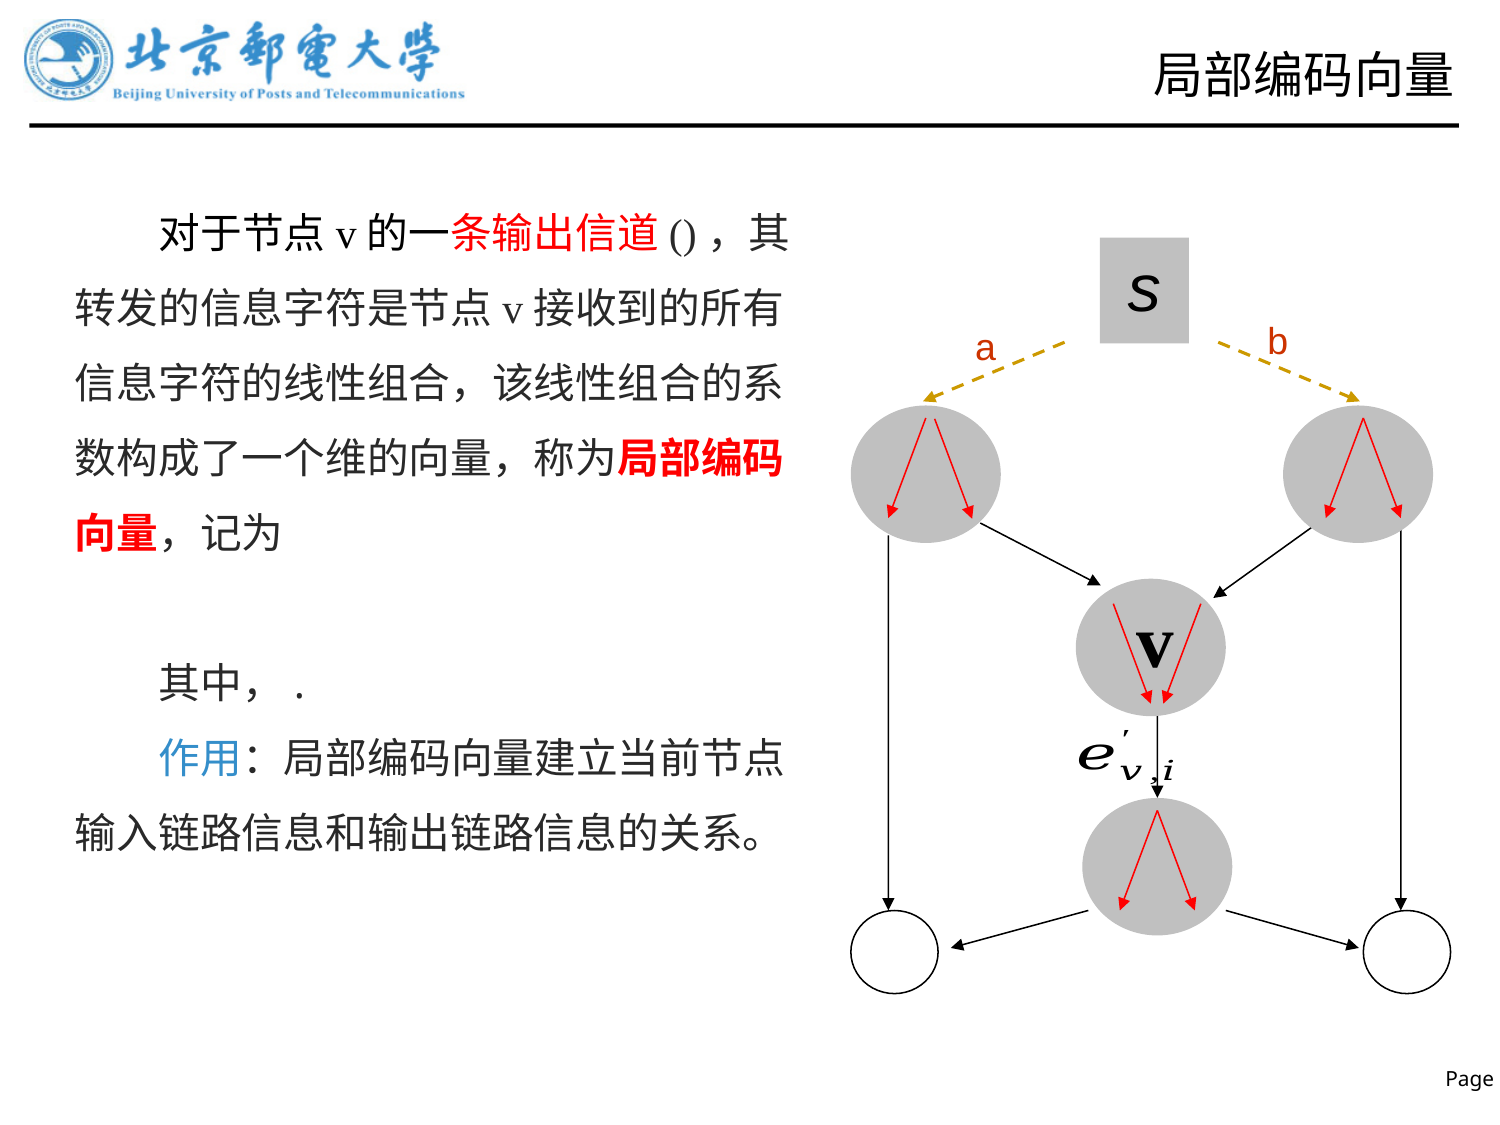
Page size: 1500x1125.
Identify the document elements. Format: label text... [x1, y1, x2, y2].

text_box [850, 910, 939, 994]
text_box [1324, 418, 1363, 519]
text_box a [962, 320, 1041, 384]
text_box [980, 522, 1101, 586]
text_box [1140, 691, 1153, 704]
text_box [934, 418, 974, 519]
text_box v [1121, 585, 1171, 691]
text_box [1283, 405, 1434, 543]
text_box [850, 405, 1001, 543]
text_box [1213, 528, 1311, 598]
text_box [1394, 532, 1408, 910]
text_box [1118, 810, 1157, 911]
text_box [922, 390, 942, 403]
text_box [1157, 810, 1197, 911]
text_box [1082, 797, 1233, 936]
text_box s [1099, 237, 1189, 344]
text_box [1225, 910, 1359, 951]
text_box [1075, 578, 1226, 717]
picture [23, 19, 467, 102]
text_box [886, 417, 926, 519]
text_box [1363, 910, 1451, 994]
text_box b [1254, 315, 1313, 378]
text_box [1363, 417, 1403, 519]
text_box [882, 535, 895, 910]
text_box [1161, 691, 1174, 704]
text_box [1341, 390, 1360, 403]
title 局部编码向量 [768, 16, 1469, 130]
text_box [950, 910, 1089, 951]
text_box [1151, 716, 1164, 797]
